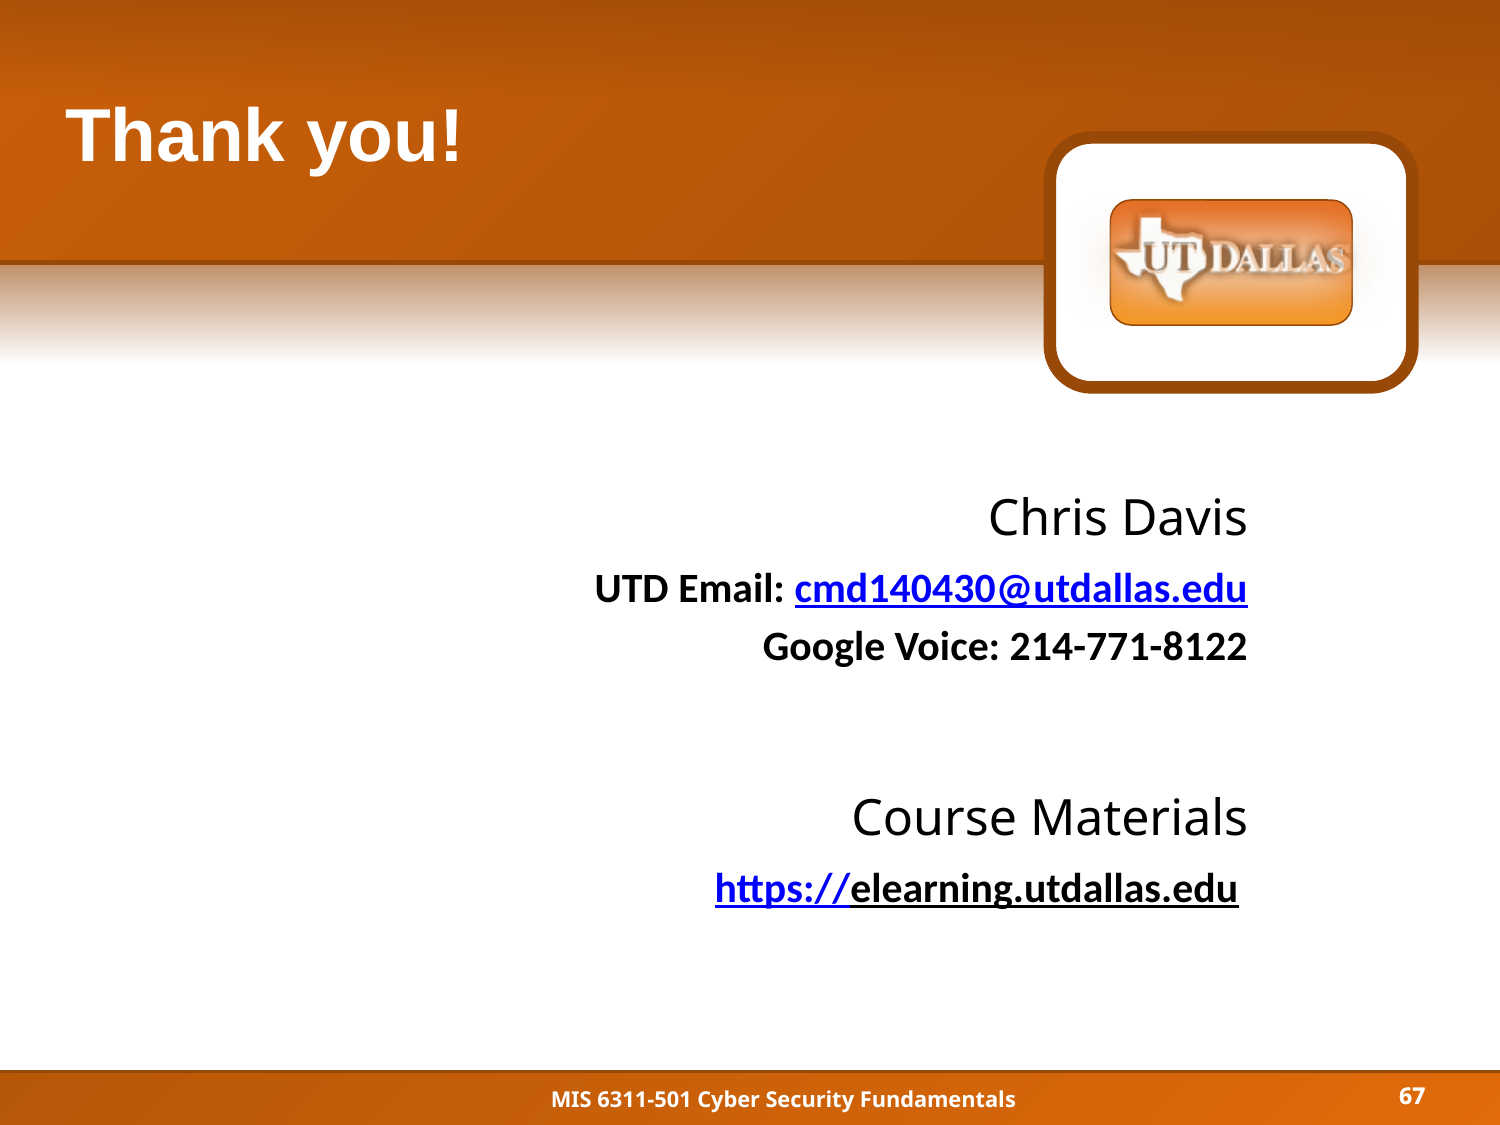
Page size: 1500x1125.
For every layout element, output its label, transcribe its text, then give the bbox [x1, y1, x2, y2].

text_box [1115, 232, 1351, 300]
picture [1112, 201, 1351, 238]
list Course Materials [412, 776, 1264, 852]
slide_number 67 [1350, 1076, 1475, 1120]
list UTD Email: cmd140430@utdallas.edu Google Voice: 214-771-8122 [412, 552, 1264, 776]
list https://elearning.utdallas.edu [412, 852, 1264, 1076]
picture [1112, 291, 1351, 324]
list Chris Davis [412, 474, 1264, 552]
